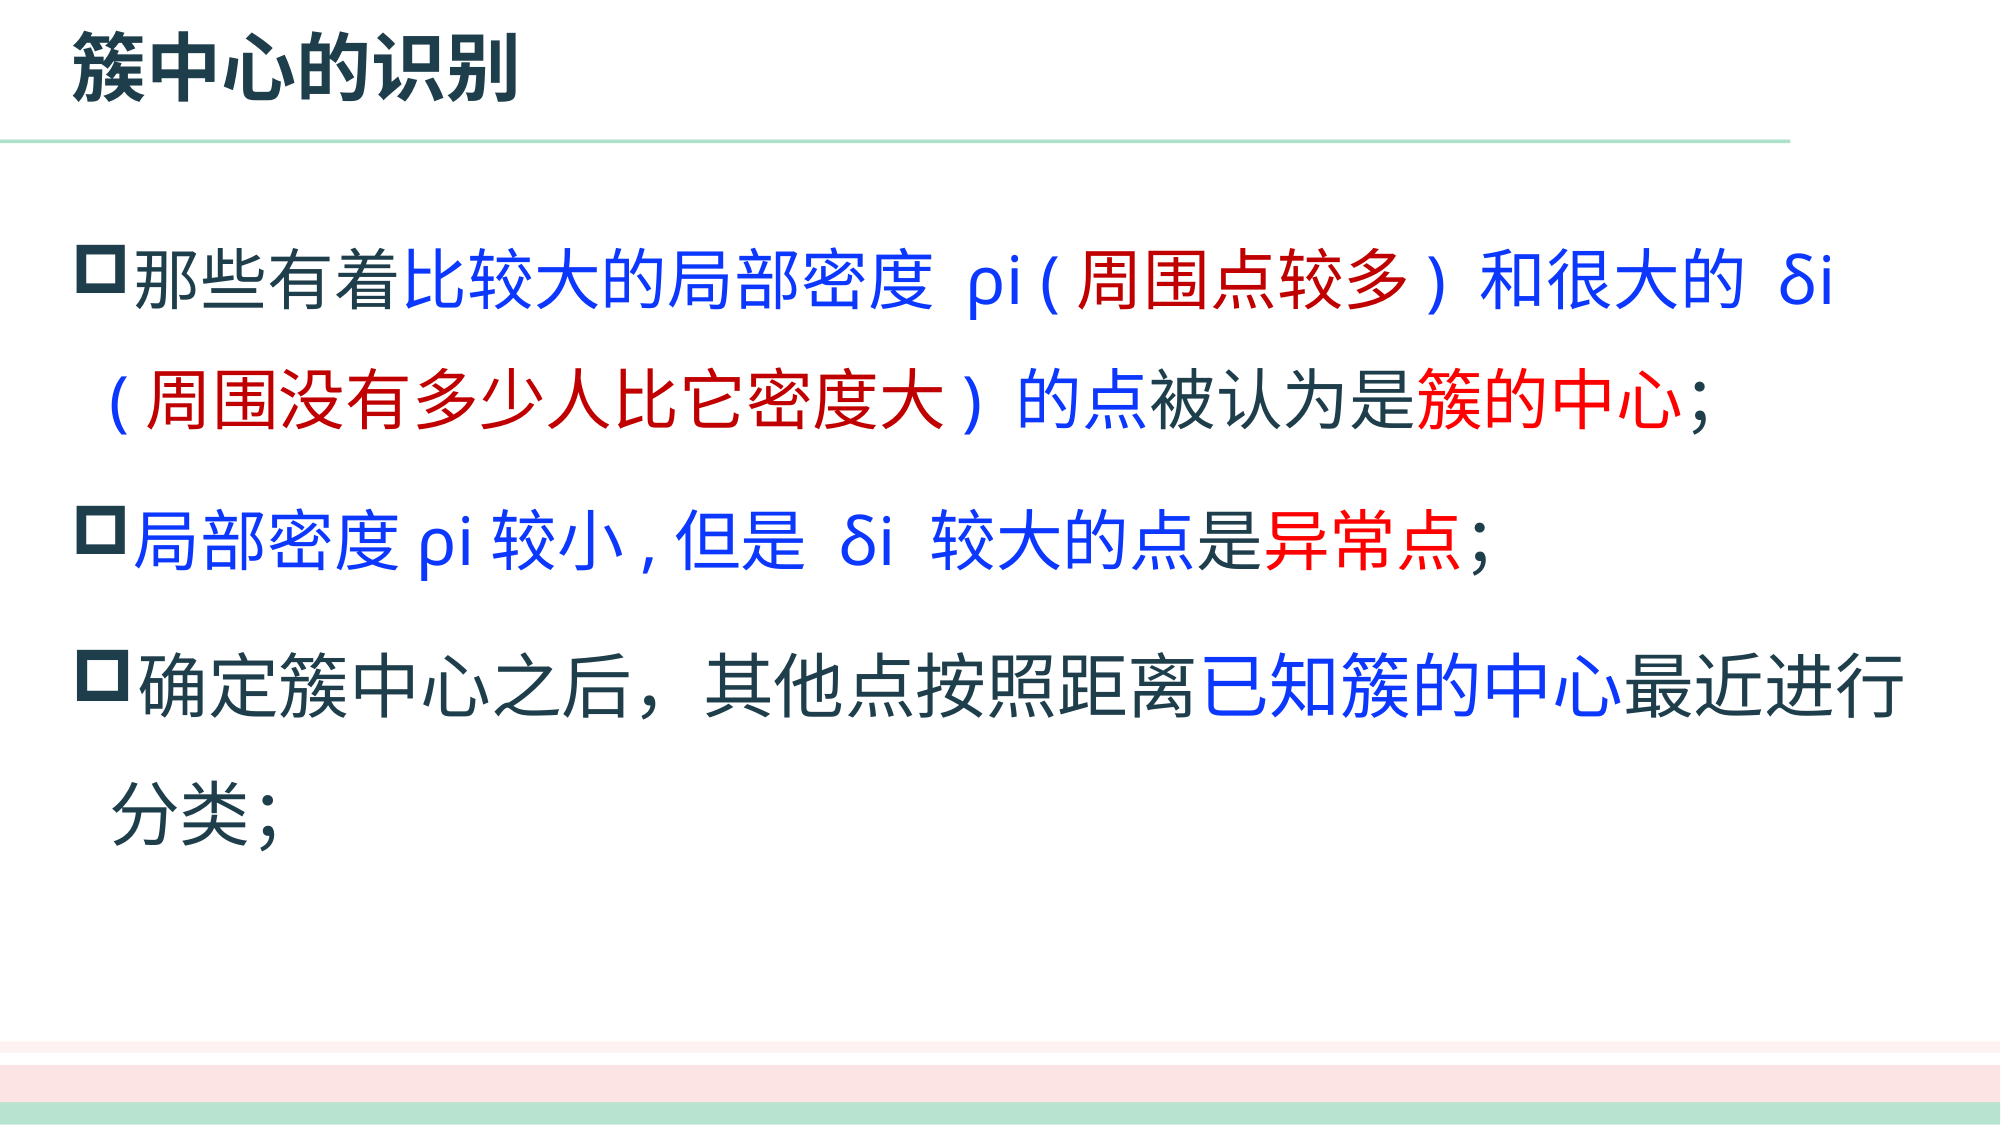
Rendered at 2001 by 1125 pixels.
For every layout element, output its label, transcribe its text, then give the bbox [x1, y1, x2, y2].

picture [0, 0, 2001, 1125]
title 簇中心的识别 [56, 7, 1782, 135]
list 那些有着比较大的局部密度 ρi (周围点较多) 和很大的 δi (周围没有多少人比它密度大) 的点被认为是簇的中心； 局部密度ρi较小,但是 δi 较大的点是异常点； 确定簇中心之后，其他点按照距离已知簇的中心最近进行分类； [56, 190, 1942, 999]
